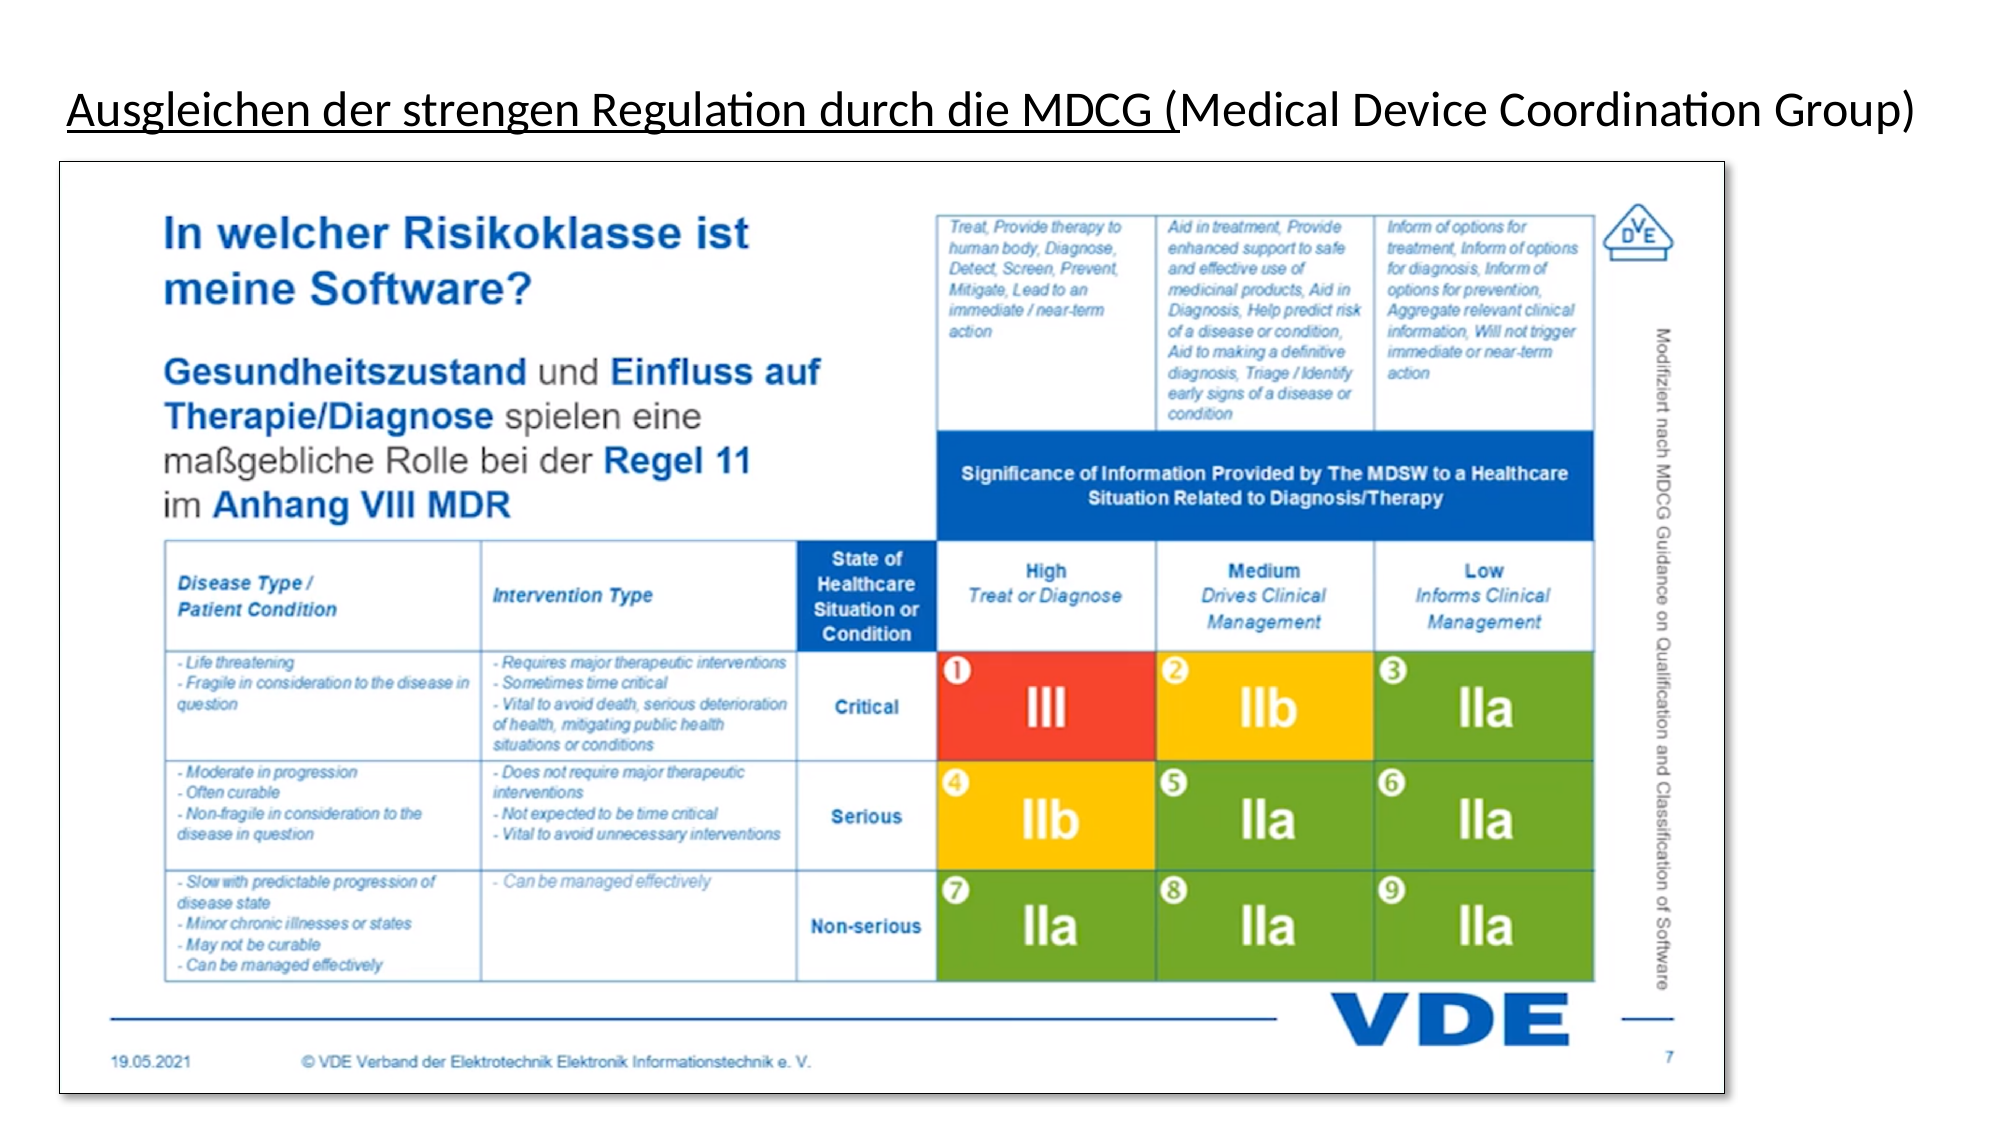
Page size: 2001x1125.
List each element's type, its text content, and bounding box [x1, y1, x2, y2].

picture [59, 161, 1725, 1094]
text_box Ausgleichen der strengen Regulation durch die MDCG (Medical Device Coordination Group) [52, 69, 2000, 144]
